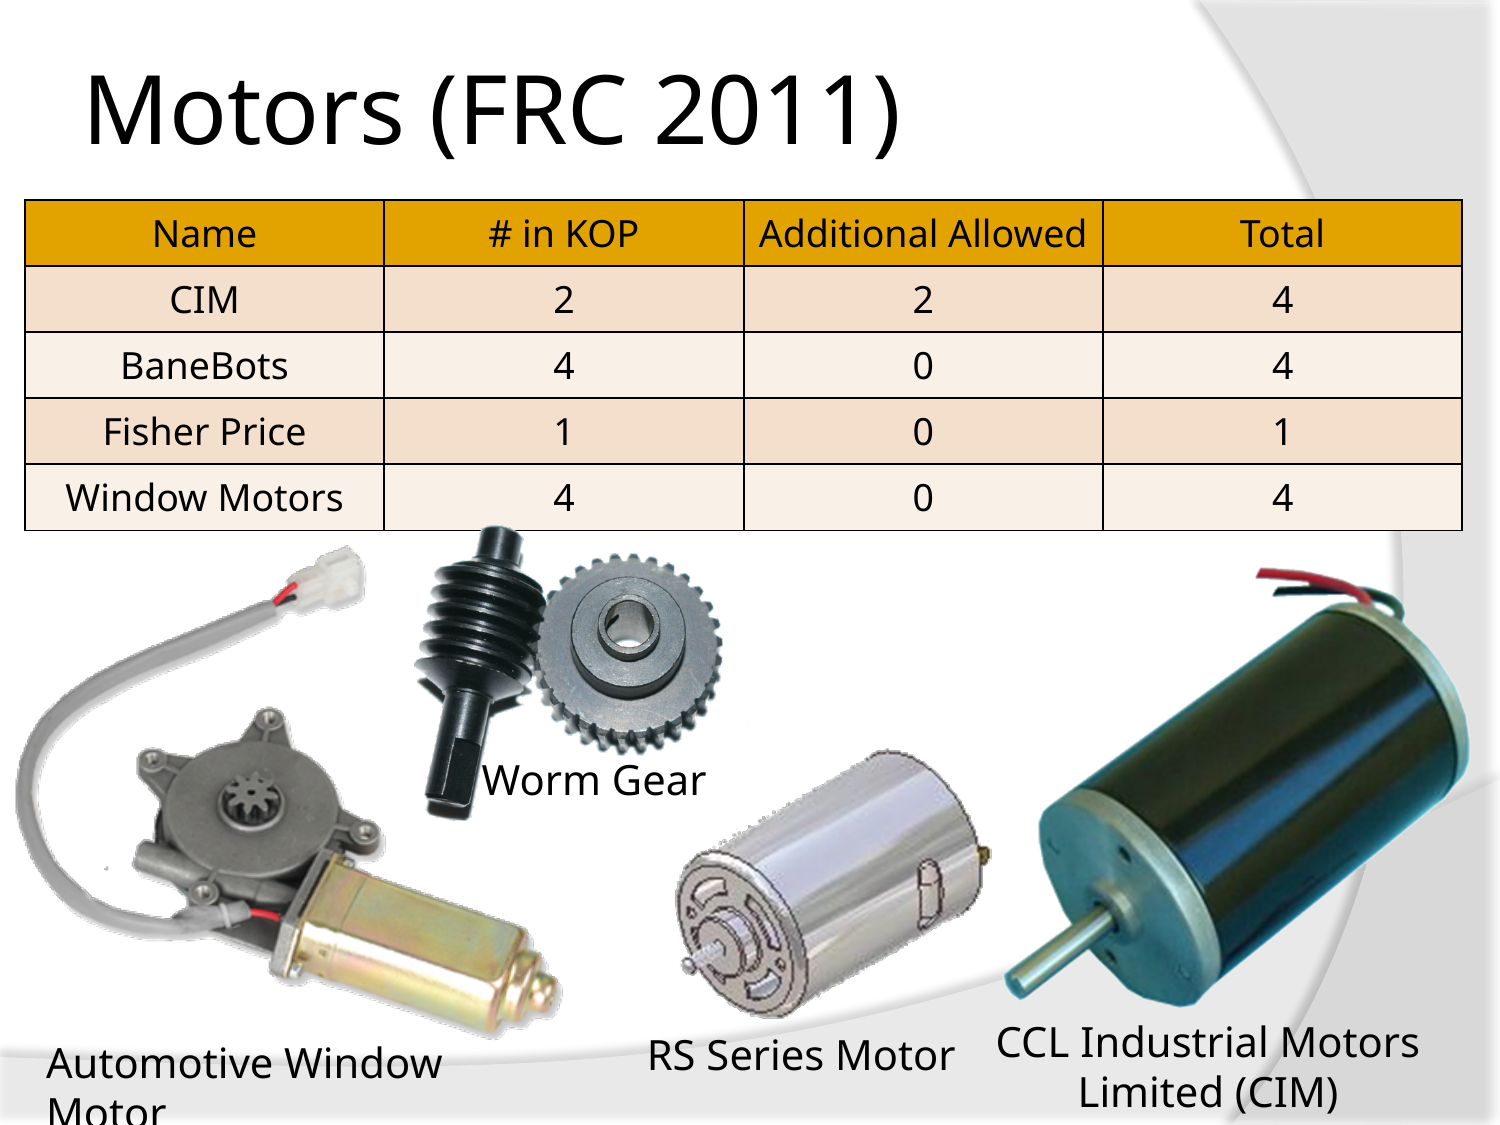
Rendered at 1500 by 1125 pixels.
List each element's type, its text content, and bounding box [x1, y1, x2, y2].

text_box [378, 476, 829, 833]
picture [604, 842, 831, 1055]
table_cell 0 [745, 399, 1102, 463]
table_cell 1 [385, 399, 743, 463]
text_box [745, 473, 1102, 511]
table_cell Window Motors [26, 465, 383, 501]
table_cell CIM [26, 267, 383, 331]
table_cell 0 [745, 333, 1102, 397]
table_cell 4 [1104, 465, 1461, 503]
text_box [838, 511, 1500, 1055]
table_cell 4 [1104, 333, 1461, 397]
text_box [604, 689, 838, 838]
text_box CCL Industrial Motors Limited (CIM) [935, 1066, 1481, 1124]
table_cell 4 [1104, 267, 1461, 331]
text_box From FIRST pneumatics manual [935, 1055, 1043, 1061]
text_box RS Series Motor [620, 1065, 935, 1087]
table_header Name [26, 201, 383, 265]
table_cell Fisher Price [26, 399, 383, 463]
table_cell 4 [385, 333, 743, 397]
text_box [5, 509, 572, 1096]
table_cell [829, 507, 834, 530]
table_cell 0 [745, 465, 1102, 503]
text_box [620, 1056, 835, 1061]
table_cell 2 [385, 267, 743, 331]
table_cell BaneBots [26, 333, 383, 397]
table_header # in KOP [385, 201, 743, 265]
text_box [375, 509, 572, 837]
table_header Total [1104, 201, 1461, 265]
table_header Additional Allowed [745, 201, 1102, 265]
title Motors (FRC 2011) [74, 12, 1301, 199]
table_cell 2 [745, 267, 1102, 331]
table_cell 1 [1104, 399, 1461, 463]
